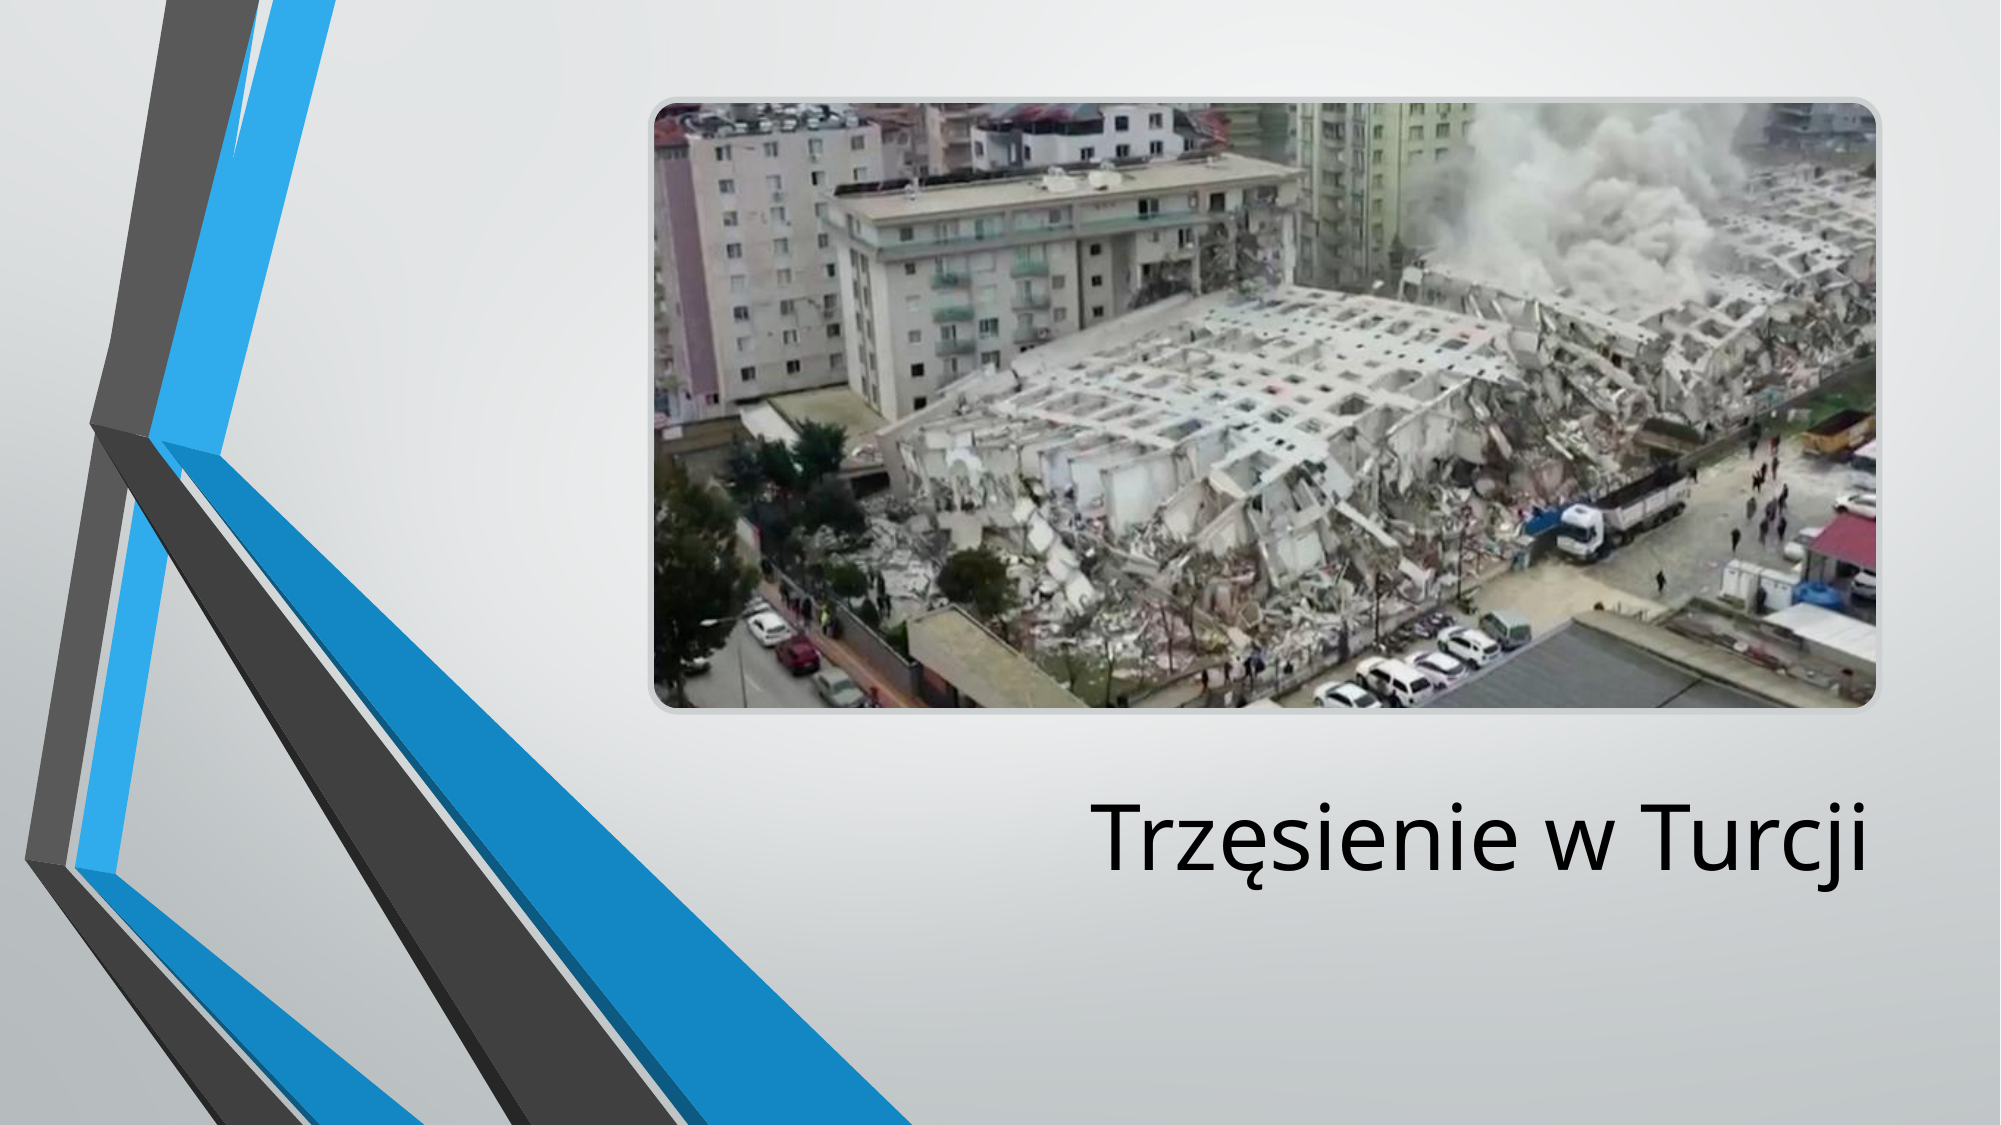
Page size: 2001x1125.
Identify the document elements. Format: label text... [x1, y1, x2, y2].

picture [650, 99, 1880, 712]
title Trzęsienie w Turcji [913, 758, 1887, 896]
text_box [89, 0, 913, 1125]
